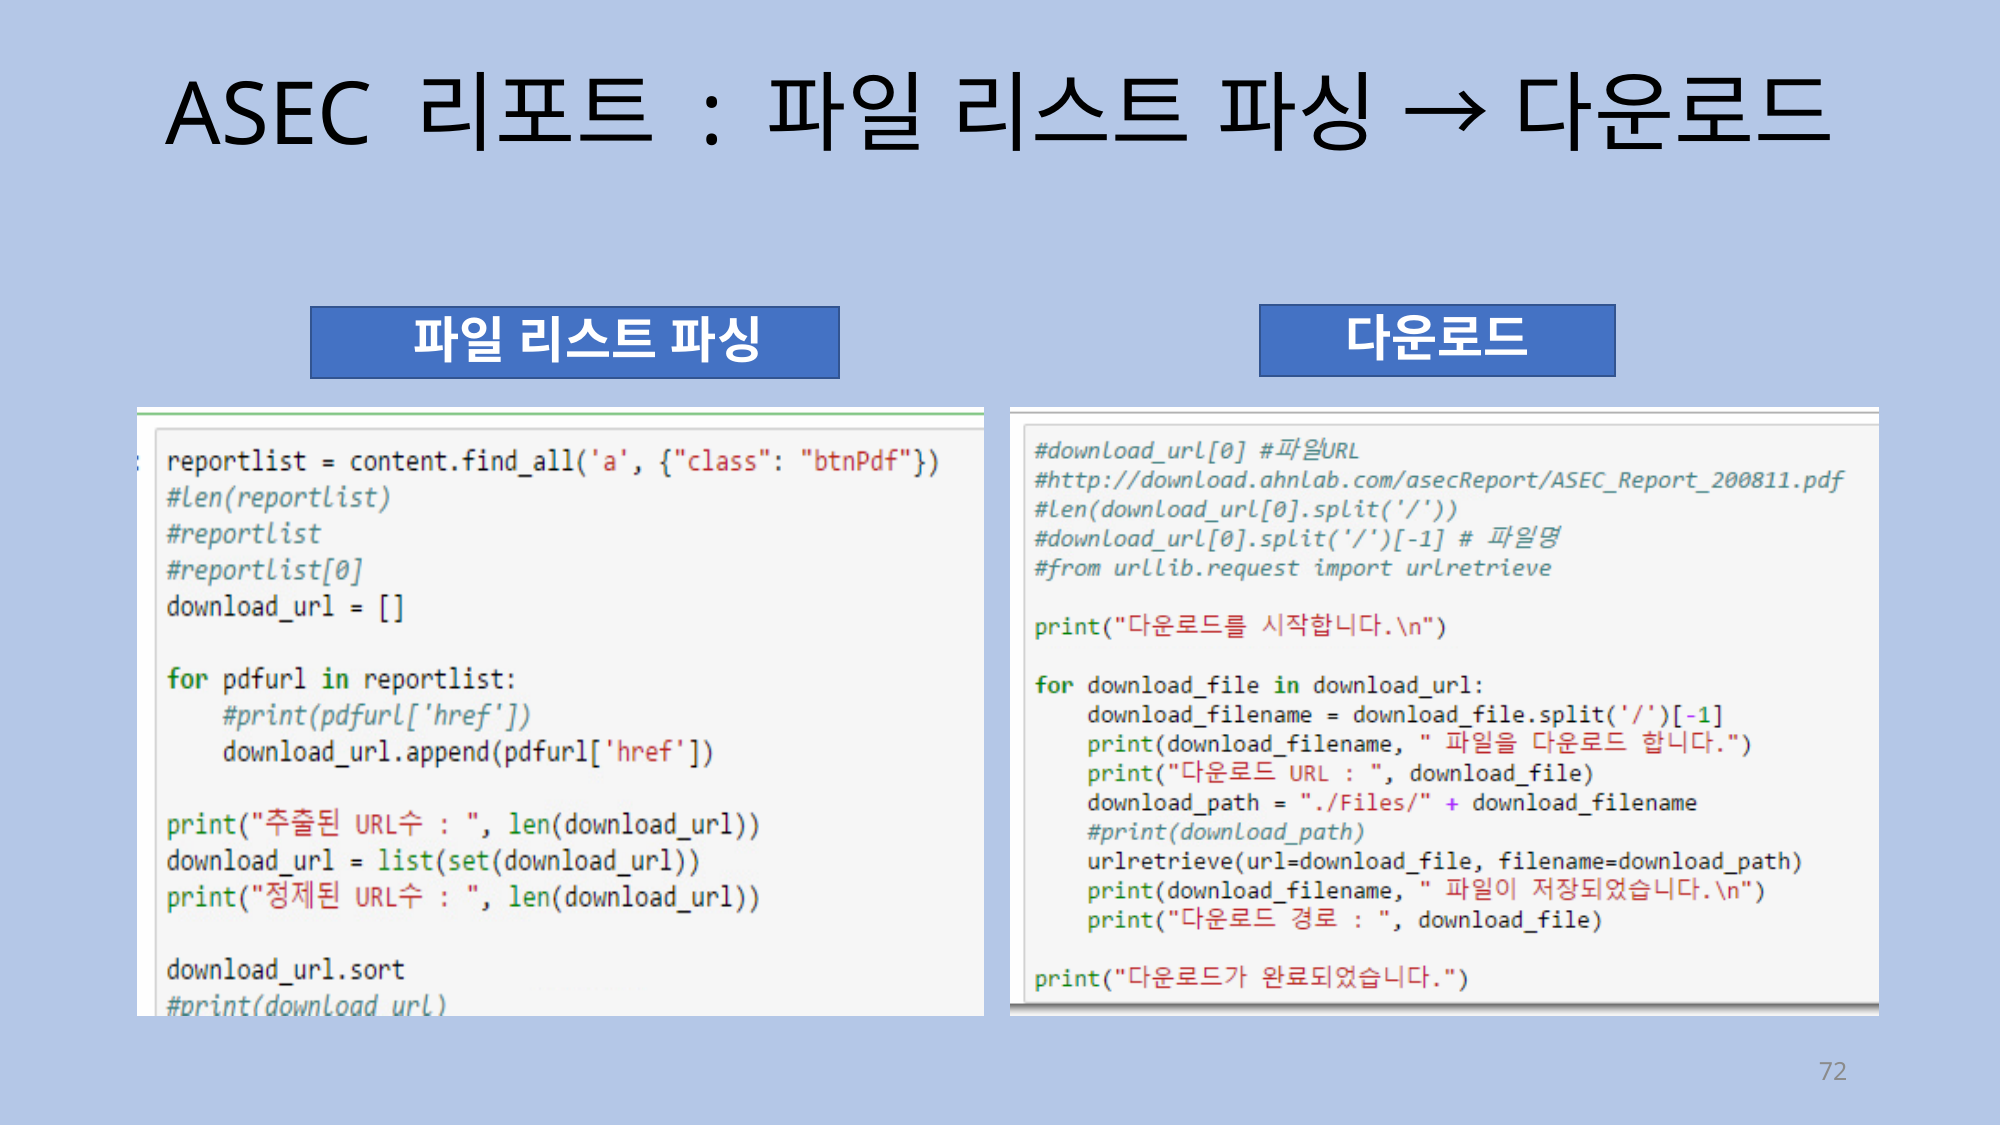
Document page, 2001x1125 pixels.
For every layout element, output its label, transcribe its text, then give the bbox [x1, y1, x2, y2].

list 파일 리스트 파싱 [310, 306, 840, 379]
picture [137, 407, 984, 1016]
slide_number 72 [1412, 1042, 1863, 1103]
list 다운로드 [1259, 304, 1616, 377]
title ASEC 리포트 : 파일 리스트 파싱 → 다운로드 [137, 59, 1863, 278]
picture [1010, 407, 1879, 1016]
